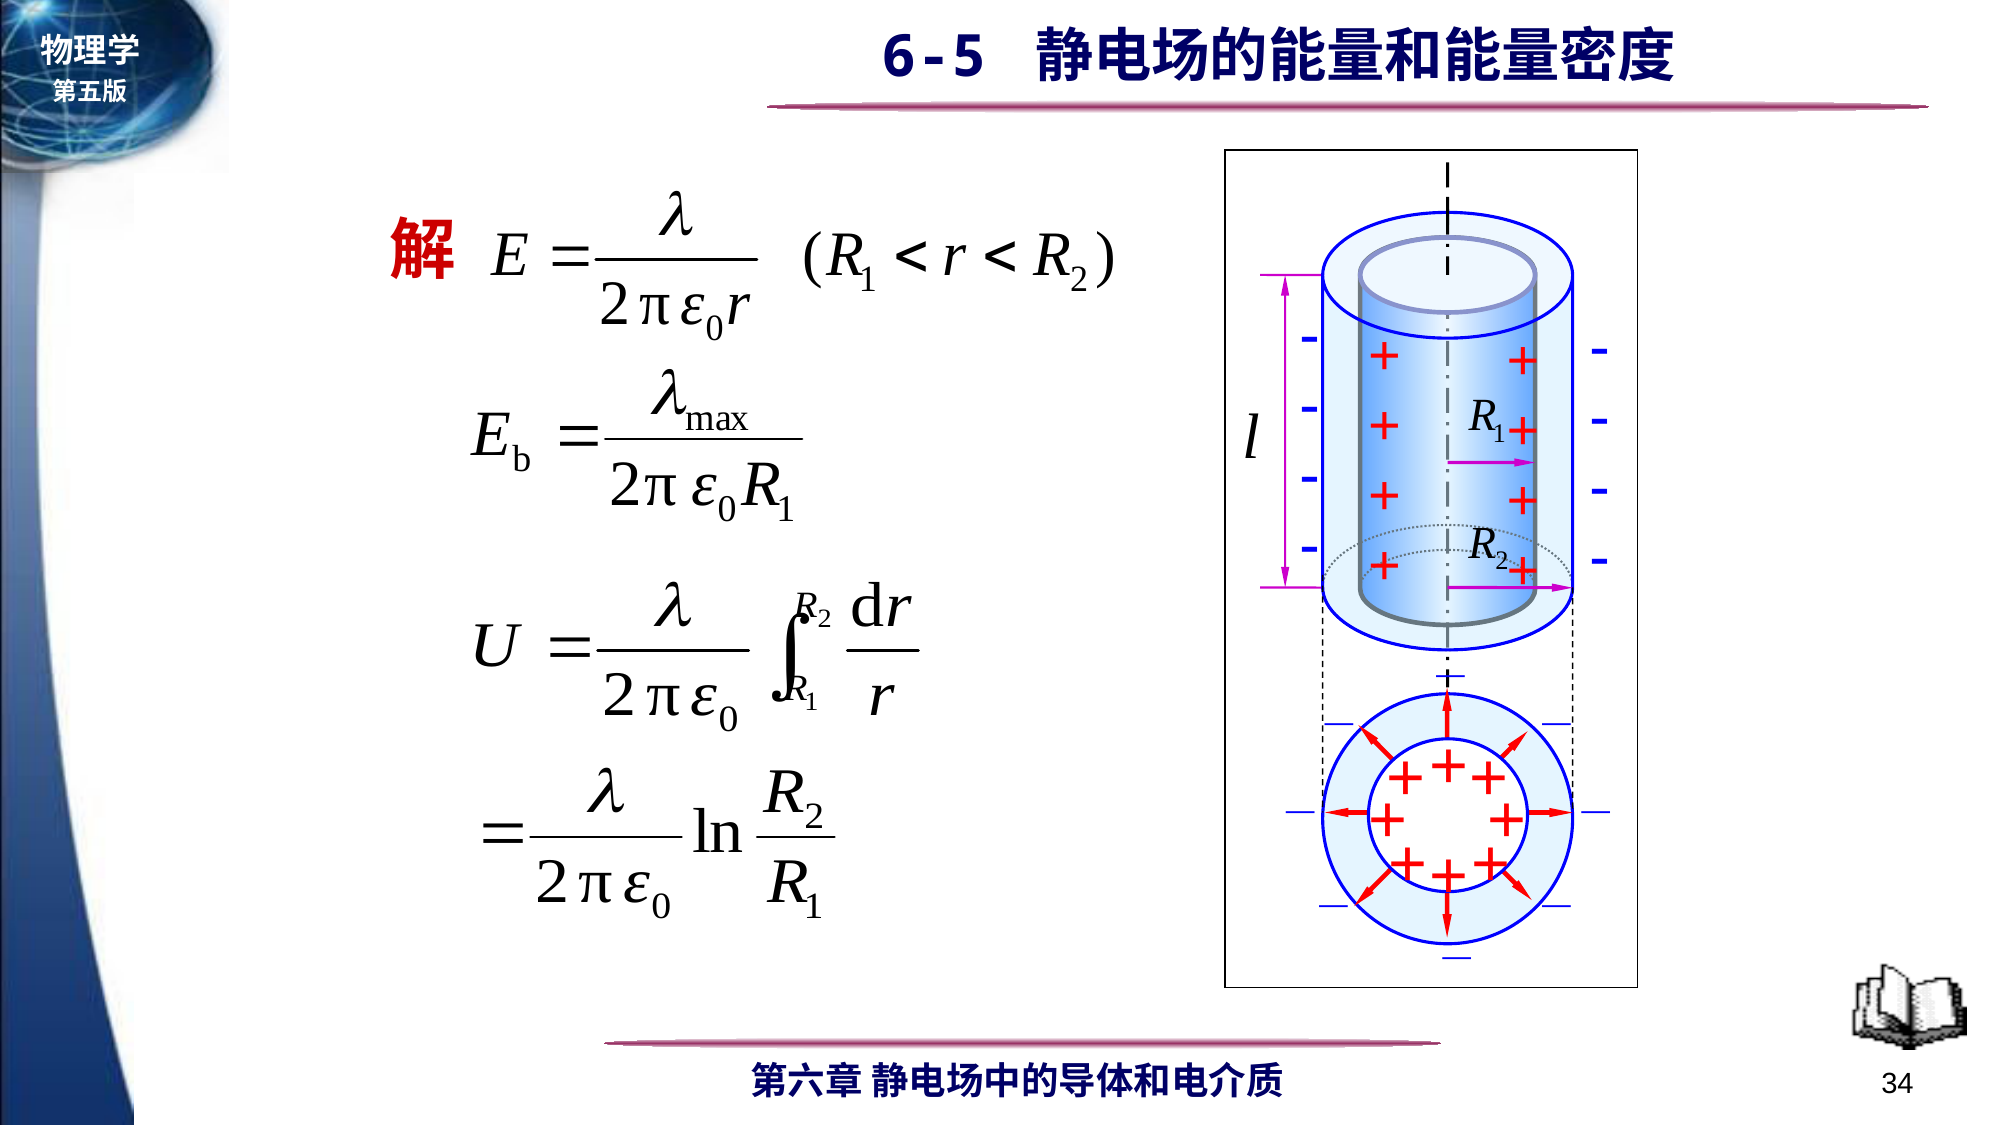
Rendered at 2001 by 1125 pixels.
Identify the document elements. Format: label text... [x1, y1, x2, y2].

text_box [1224, 149, 1638, 988]
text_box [459, 352, 818, 536]
text_box 解 [374, 199, 479, 295]
picture [0, 0, 229, 1125]
picture [1850, 962, 1967, 1050]
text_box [465, 562, 932, 934]
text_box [479, 174, 1125, 355]
slide_number 34 [1462, 1056, 1929, 1125]
